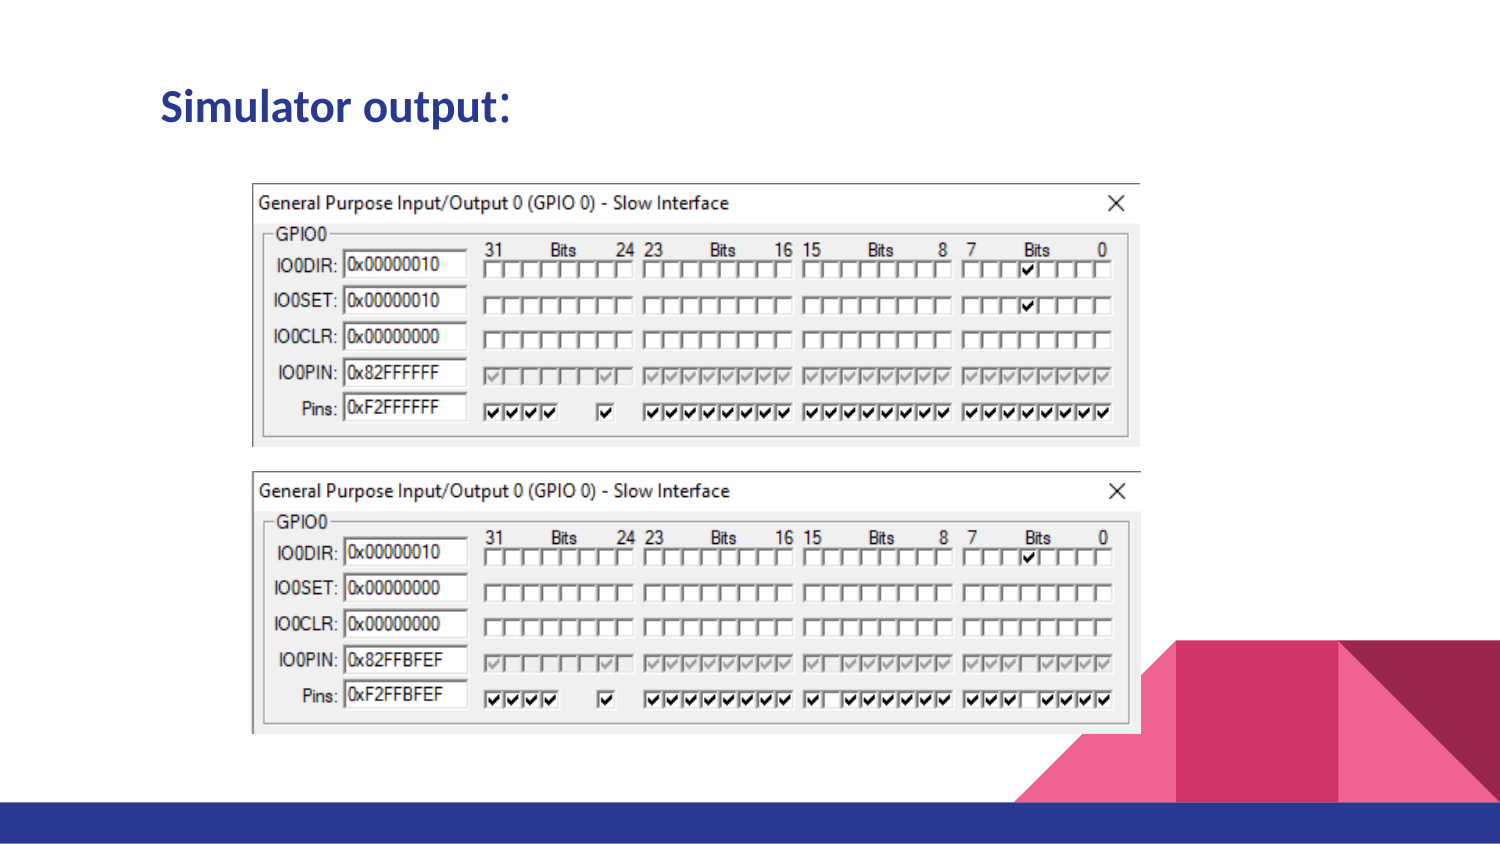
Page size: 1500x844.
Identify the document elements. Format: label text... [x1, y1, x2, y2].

picture [251, 471, 1141, 735]
picture [252, 183, 1141, 447]
title Simulator output: [42, 49, 1440, 149]
